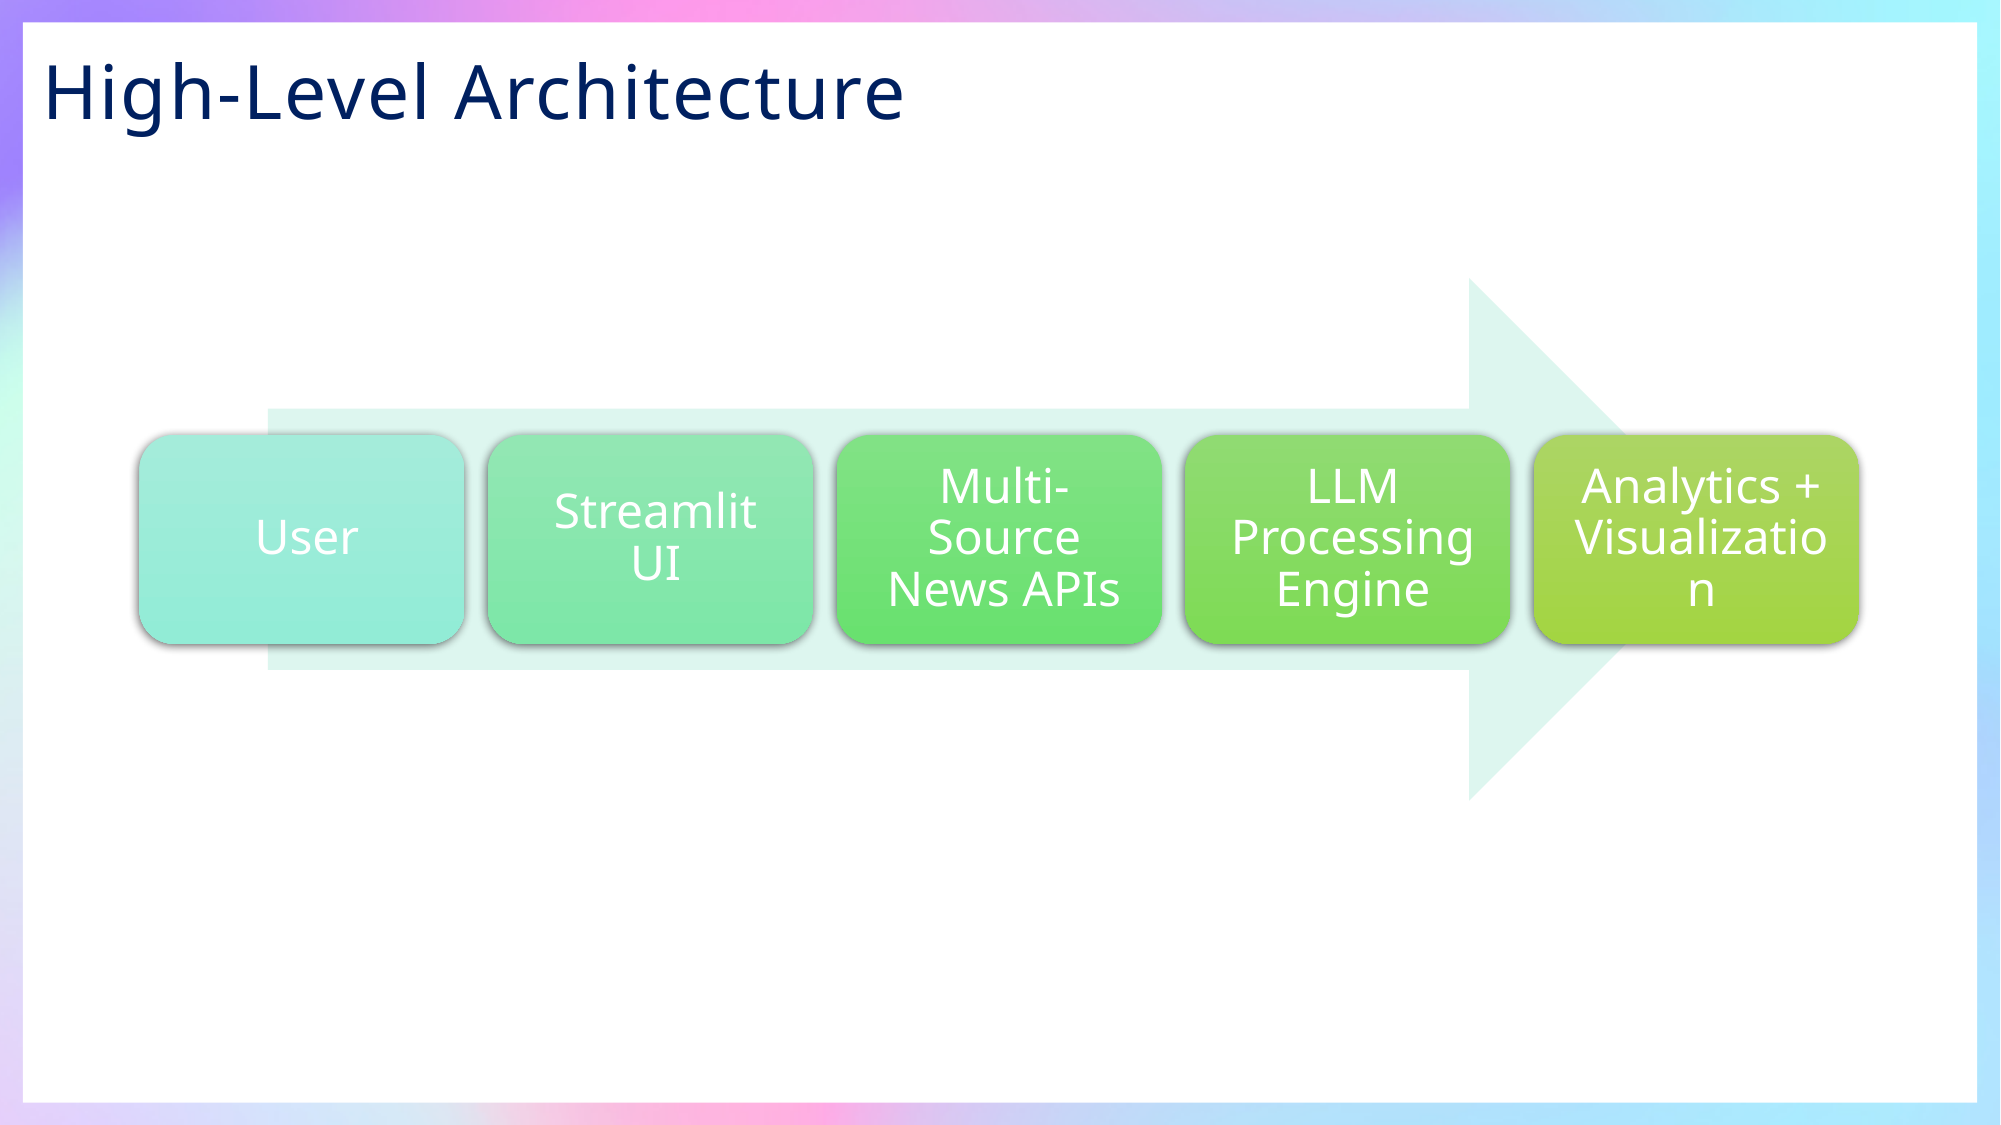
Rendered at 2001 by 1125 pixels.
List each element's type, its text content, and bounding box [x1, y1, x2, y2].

text_box High-Level Architecture [27, 37, 1973, 143]
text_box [138, 277, 1860, 801]
picture [0, 0, 2001, 1125]
